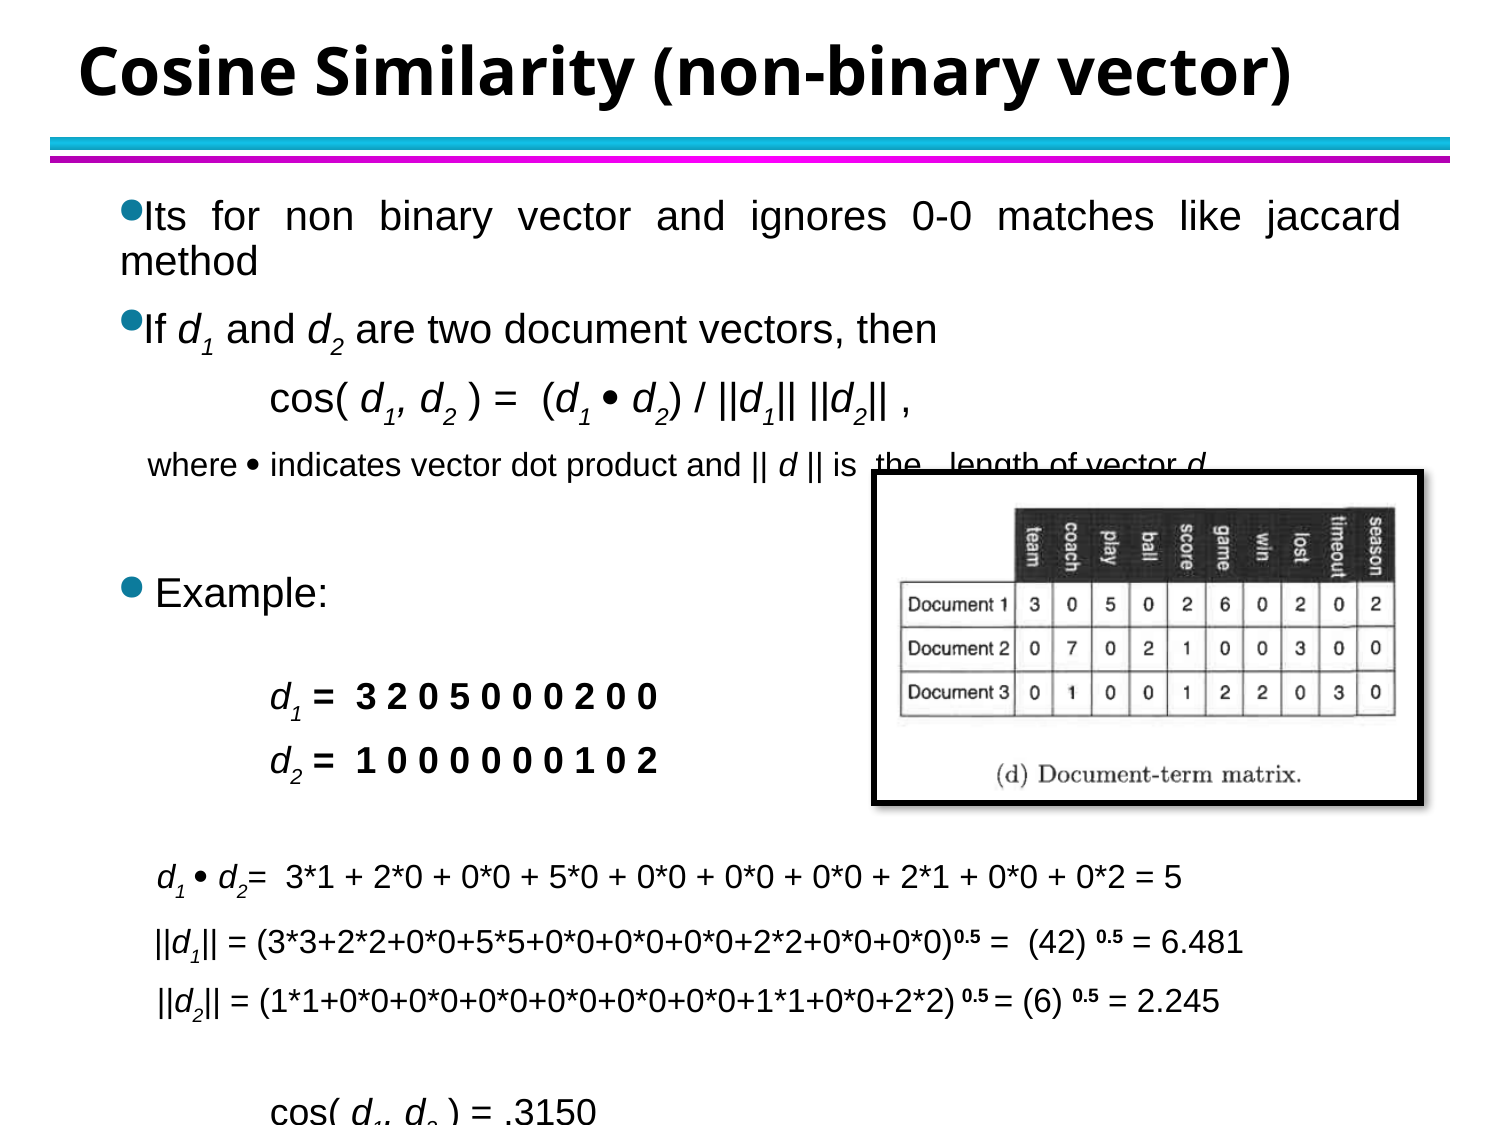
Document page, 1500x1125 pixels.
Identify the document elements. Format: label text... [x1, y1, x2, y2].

picture [877, 474, 1418, 800]
list Its for non binary vector and ignores 0-0 matches like jaccard method If d1 and d2 are two document vectors, then cos( d1, d2 ) = (d1  d2) / ||d1|| ||d2|| , where  indicates vector dot product and || d || is the length of vector d. Example: d1 = 3 2 0 5 0 0 0 2 0 0 d2 = 1 0 0 0 0 0 0 1 0 2 d1  d2= 3*1 + 2*0 + 0*0 + 5*0 + 0*0 + 0*0 + 0*0 + 2*1 + 0*0 + 0*2 = 5 ||d1|| = (3*3+2*2+0*0+5*5+0*0+0*0+0*0+2*2+0*0+0*0)0.5 = (42) 0.5 = 6.481 ||d2|| = (1*1+0*0+0*0+0*0+0*0+0*0+0*0+1*1+0*0+2*2) 0.5 = (6) 0.5 = 2.245 cos( d1, d2 ) = .3150 [104, 187, 1418, 1026]
title Cosine Similarity (non-binary vector) [62, 24, 1421, 116]
